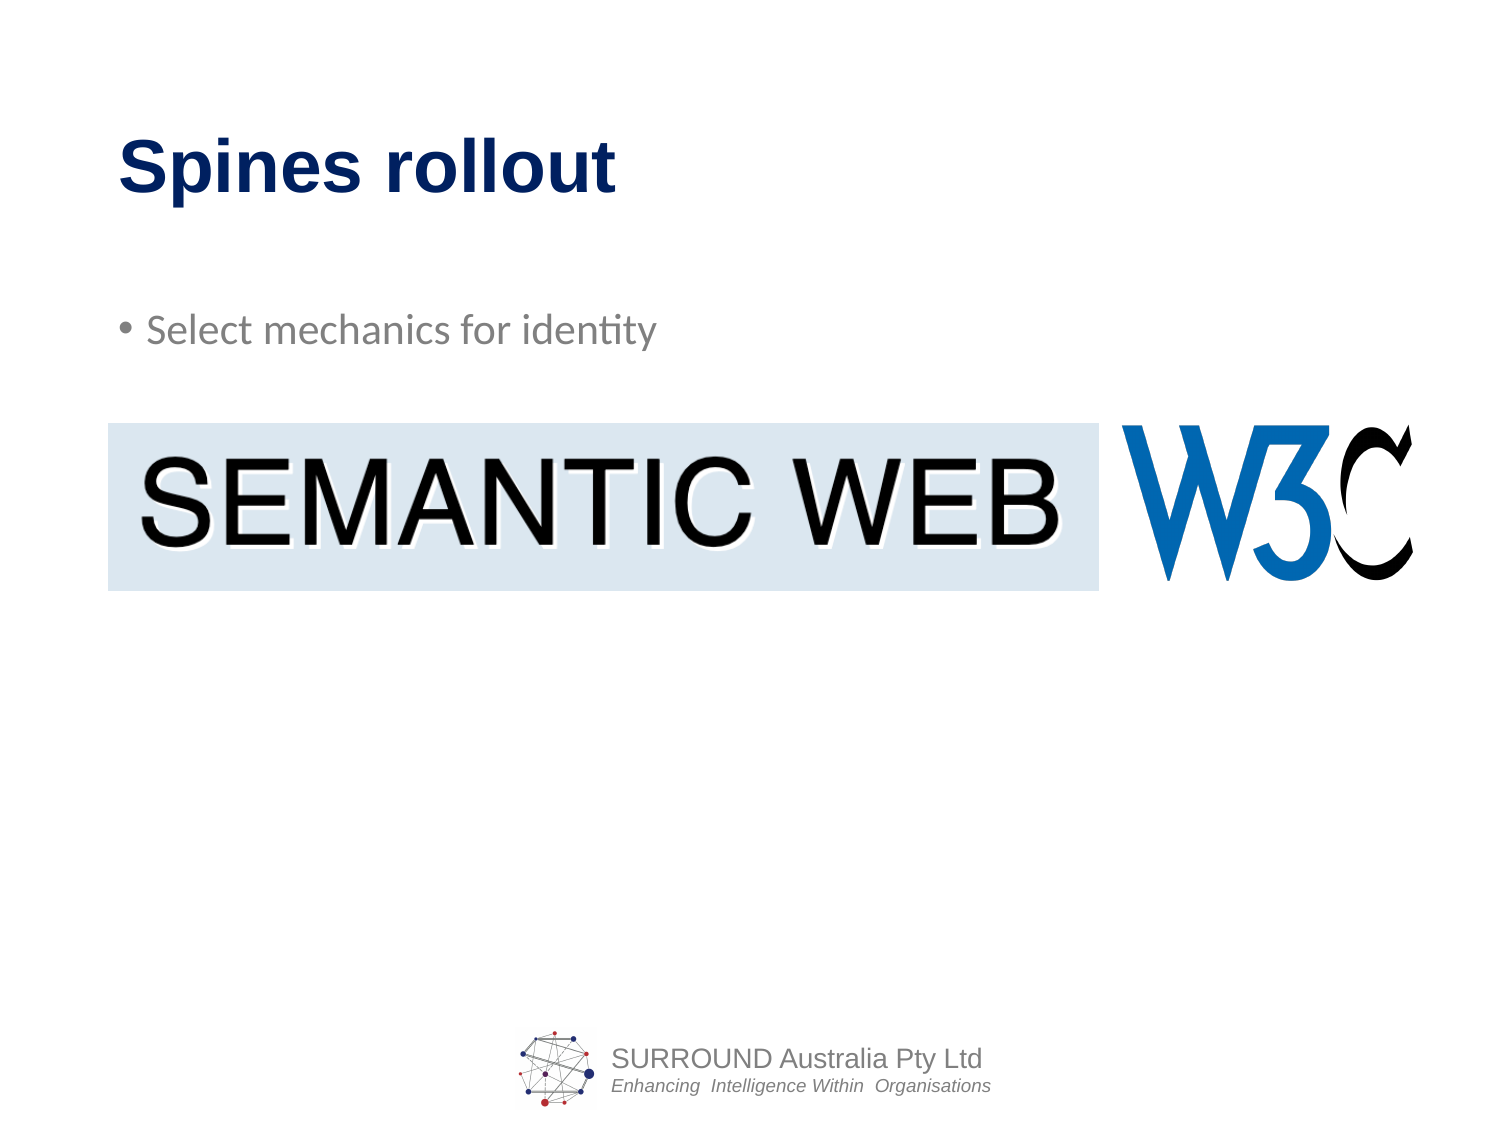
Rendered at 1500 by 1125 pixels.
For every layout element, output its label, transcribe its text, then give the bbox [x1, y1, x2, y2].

title Spines rollout [103, 59, 1397, 278]
picture [515, 1027, 597, 1110]
picture [1118, 423, 1417, 585]
list Select mechanics for identity [103, 299, 1397, 1014]
picture [108, 423, 1099, 591]
